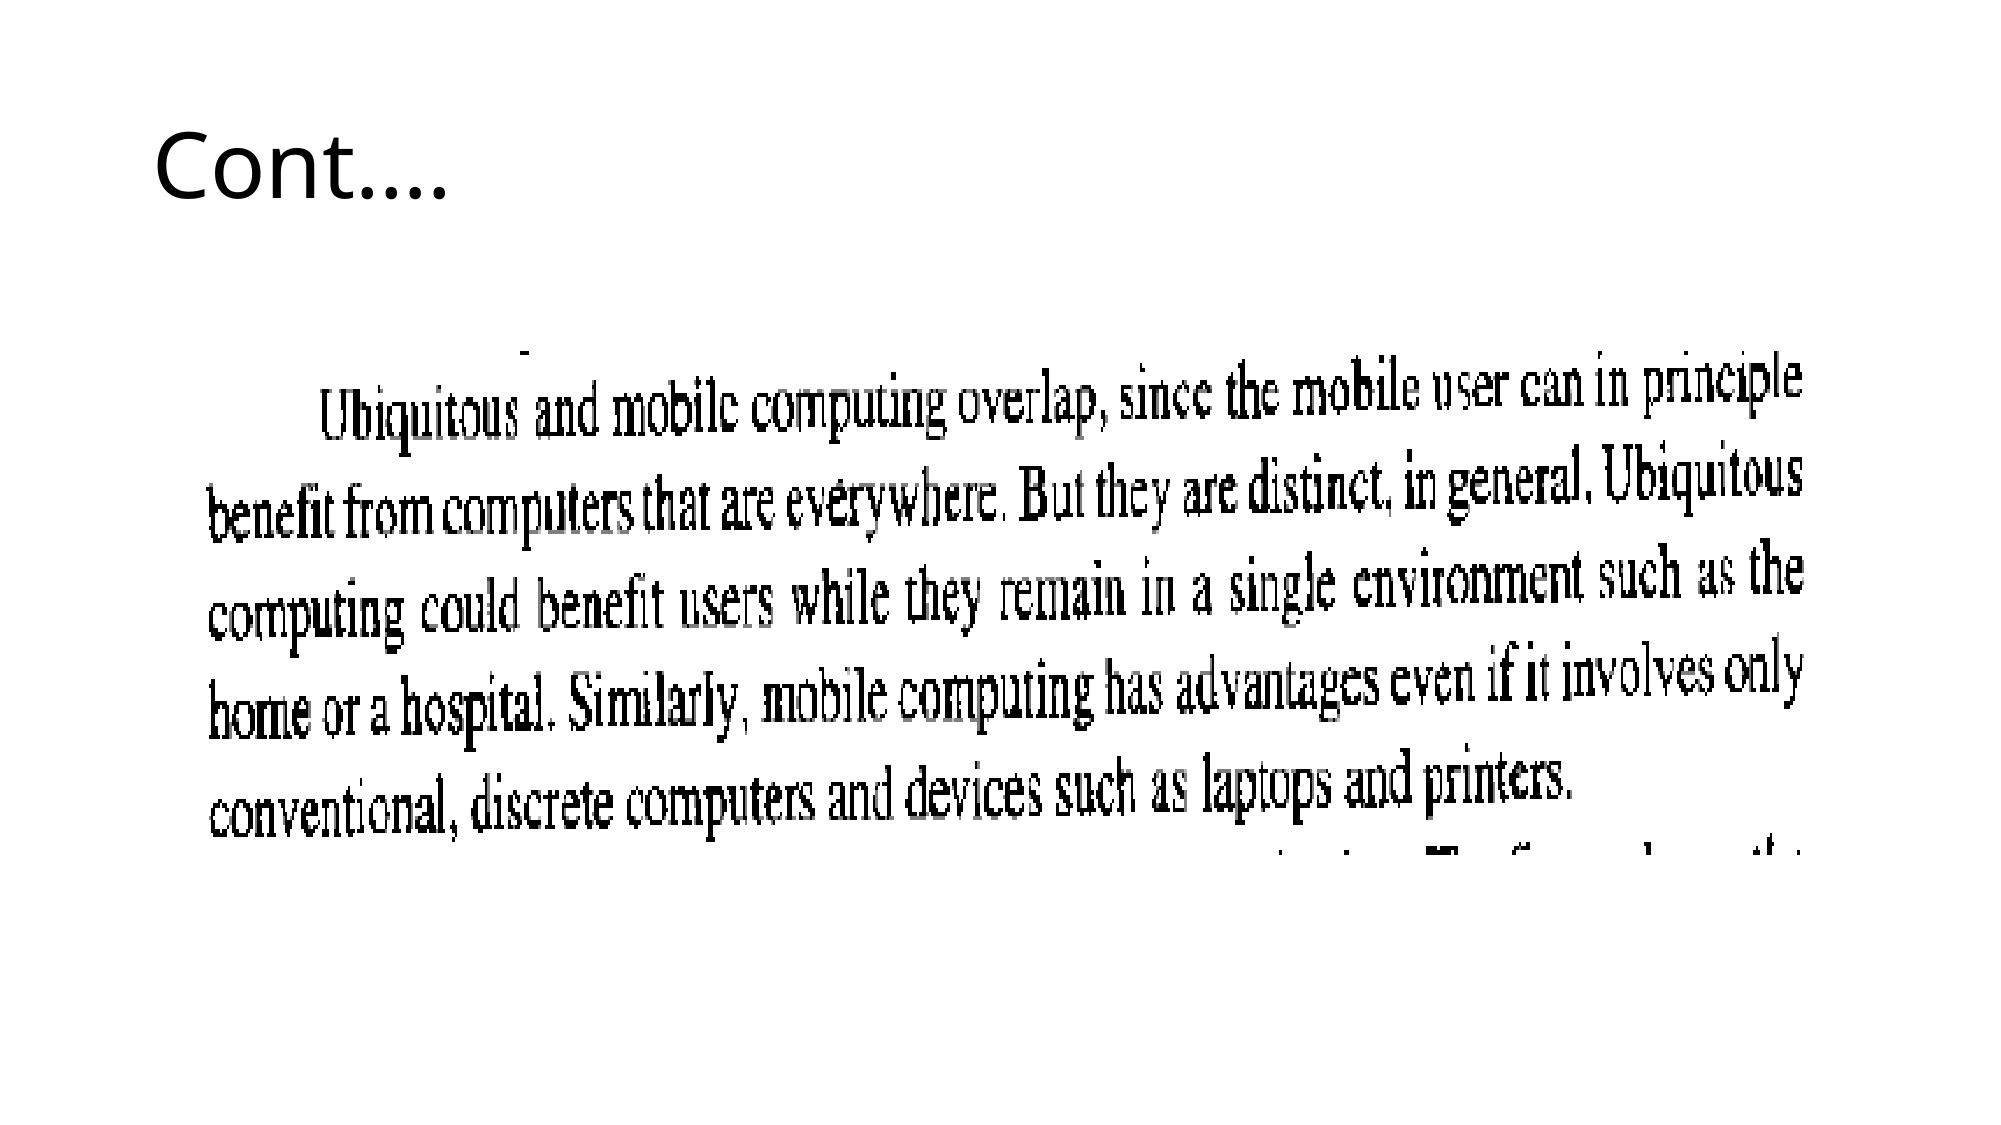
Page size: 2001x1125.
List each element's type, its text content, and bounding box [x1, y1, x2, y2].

title Cont…. [137, 59, 1863, 278]
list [137, 351, 1863, 855]
